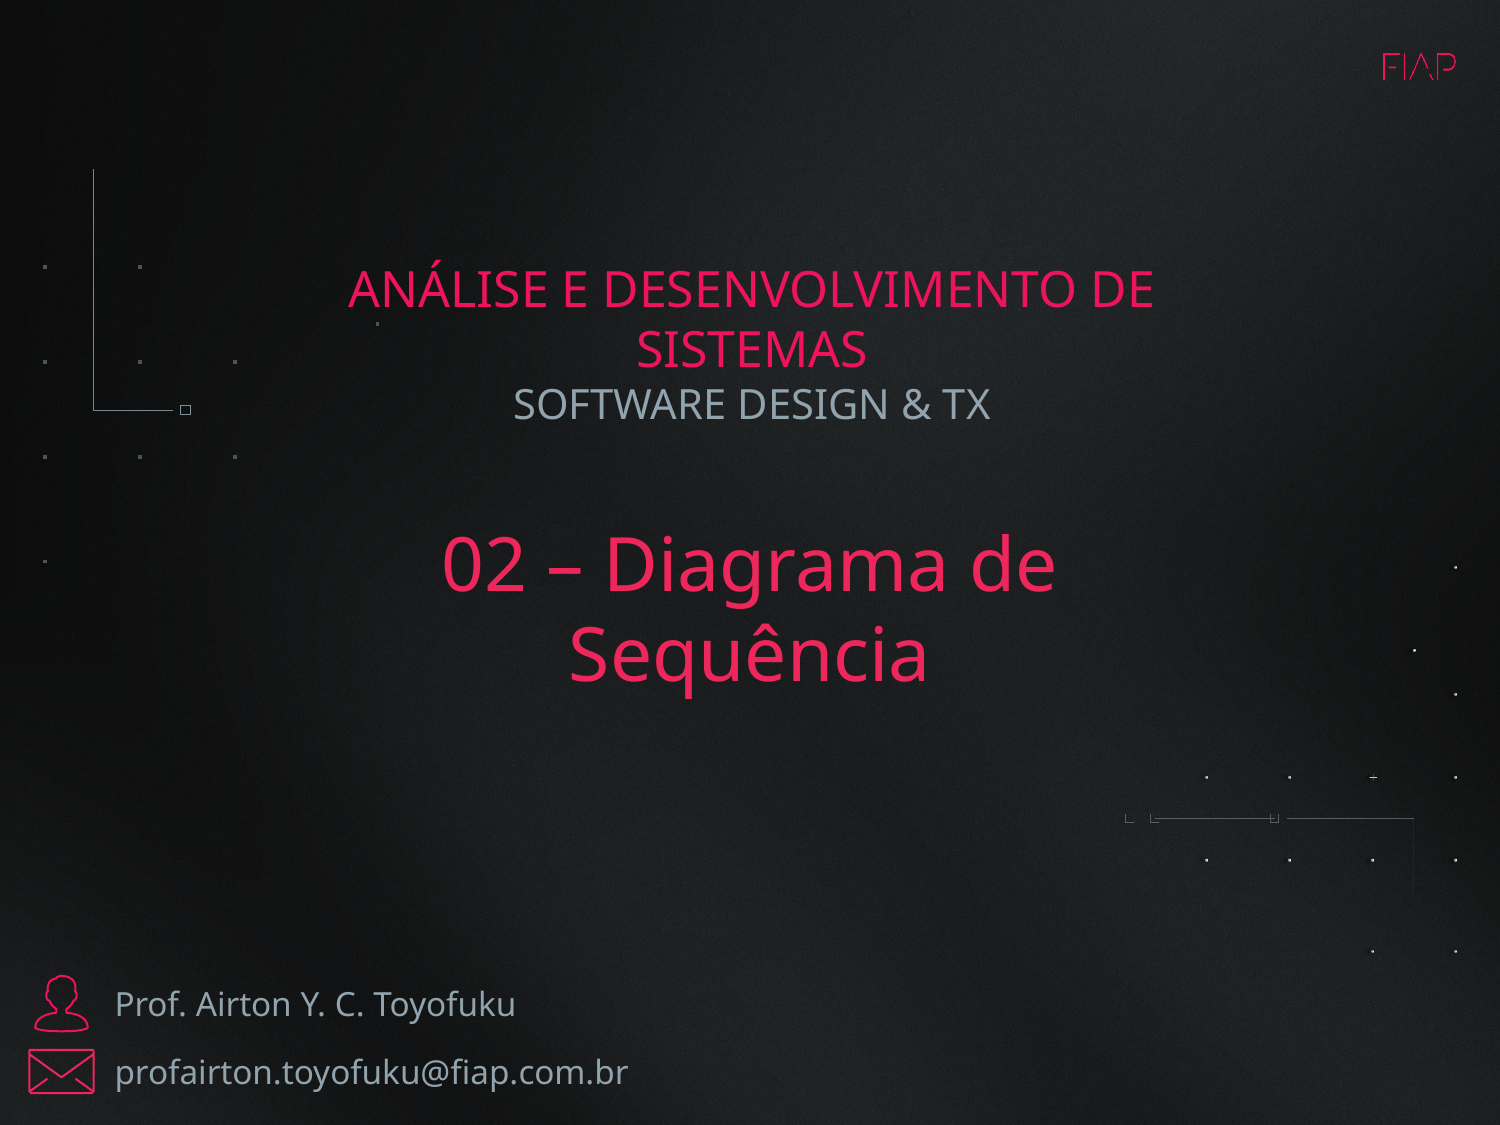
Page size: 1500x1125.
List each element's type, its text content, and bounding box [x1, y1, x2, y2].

text_box 02 – Diagrama de Sequência [276, 509, 1224, 705]
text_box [29, 975, 854, 1100]
text_box ANÁLISE E DESENVOLVIMENTO DE SISTEMAS Software Design & TX [383, 250, 1243, 436]
picture [0, 0, 1500, 1125]
